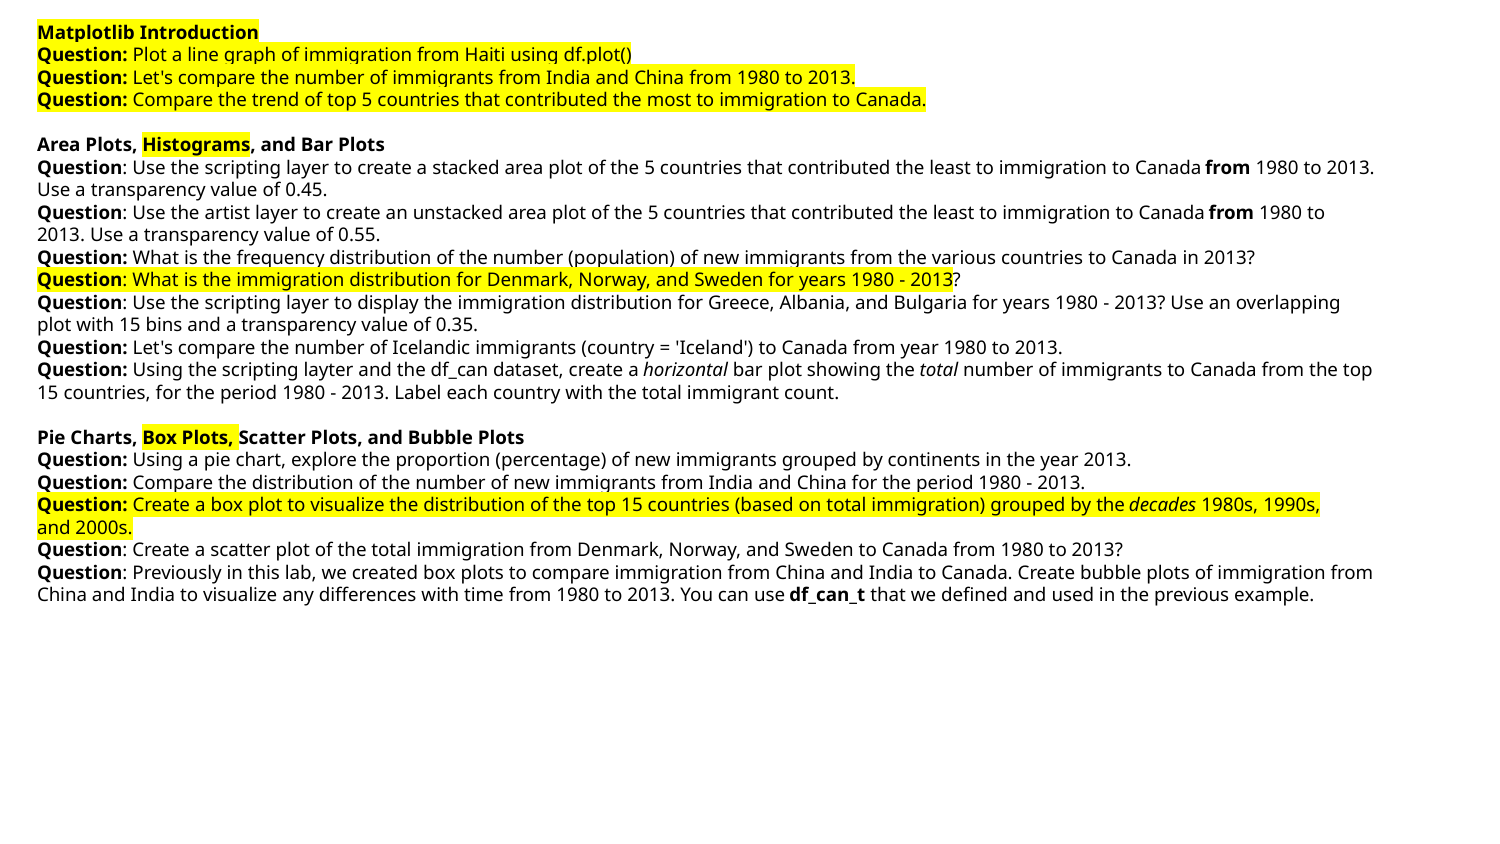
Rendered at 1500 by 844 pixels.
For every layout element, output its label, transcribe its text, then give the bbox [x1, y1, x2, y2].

text_box Matplotlib Introduction Question: Plot a line graph of immigration from Haiti using df.plot() Question: Let's compare the number of immigrants from India and China from 1980 to 2013. Question: Compare the trend of top 5 countries that contributed the most to immigration to Canada. Area Plots, Histograms, and Bar Plots Question: Use the scripting layer to create a stacked area plot of the 5 countries that contributed the least to immigration to Canada from 1980 to 2013. Use a transparency value of 0.45. Question: Use the artist layer to create an unstacked area plot of the 5 countries that contributed the least to immigration to Canada from 1980 to 2013. Use a transparency value of 0.55. Question: What is the frequency distribution of the number (population) of new immigrants from the various countries to Canada in 2013? Question: What is the immigration distribution for Denmark, Norway, and Sweden for years 1980 - 2013? Question: Use the scripting layer to display the immigration distribution for Greece, Albania, and Bulgaria for years 1980 - 2013? Use an overlapping plot with 15 bins and a transparency value of 0.35. Question: Let's compare the number of Icelandic immigrants (country = 'Iceland') to Canada from year 1980 to 2013. Question: Using the scripting layter and the df_can dataset, create a horizontal bar plot showing the total number of immigrants to Canada from the top 15 countries, for the period 1980 - 2013. Label each country with the total immigrant count. Pie Charts, Box Plots, Scatter Plots, and Bubble Plots Question: Using a pie chart, explore the proportion (percentage) of new immigrants grouped by continents in the year 2013. Question: Compare the distribution of the number of new immigrants from India and China for the period 1980 - 2013. Question: Create a box plot to visualize the distribution of the top 15 countries (based on total immigration) grouped by the decades 1980s, 1990s, and 2000s. Question: Create a scatter plot of the total immigration from Denmark, Norway, and Sweden to Canada from 1980 to 2013? Question: Previously in this lab, we created box plots to compare immigration from China and India to Canada. Create bubble plots of immigration from China and India to visualize any differences with time from 1980 to 2013. You can use df_can_t that we defined and used in the previous example. [22, 13, 1391, 613]
